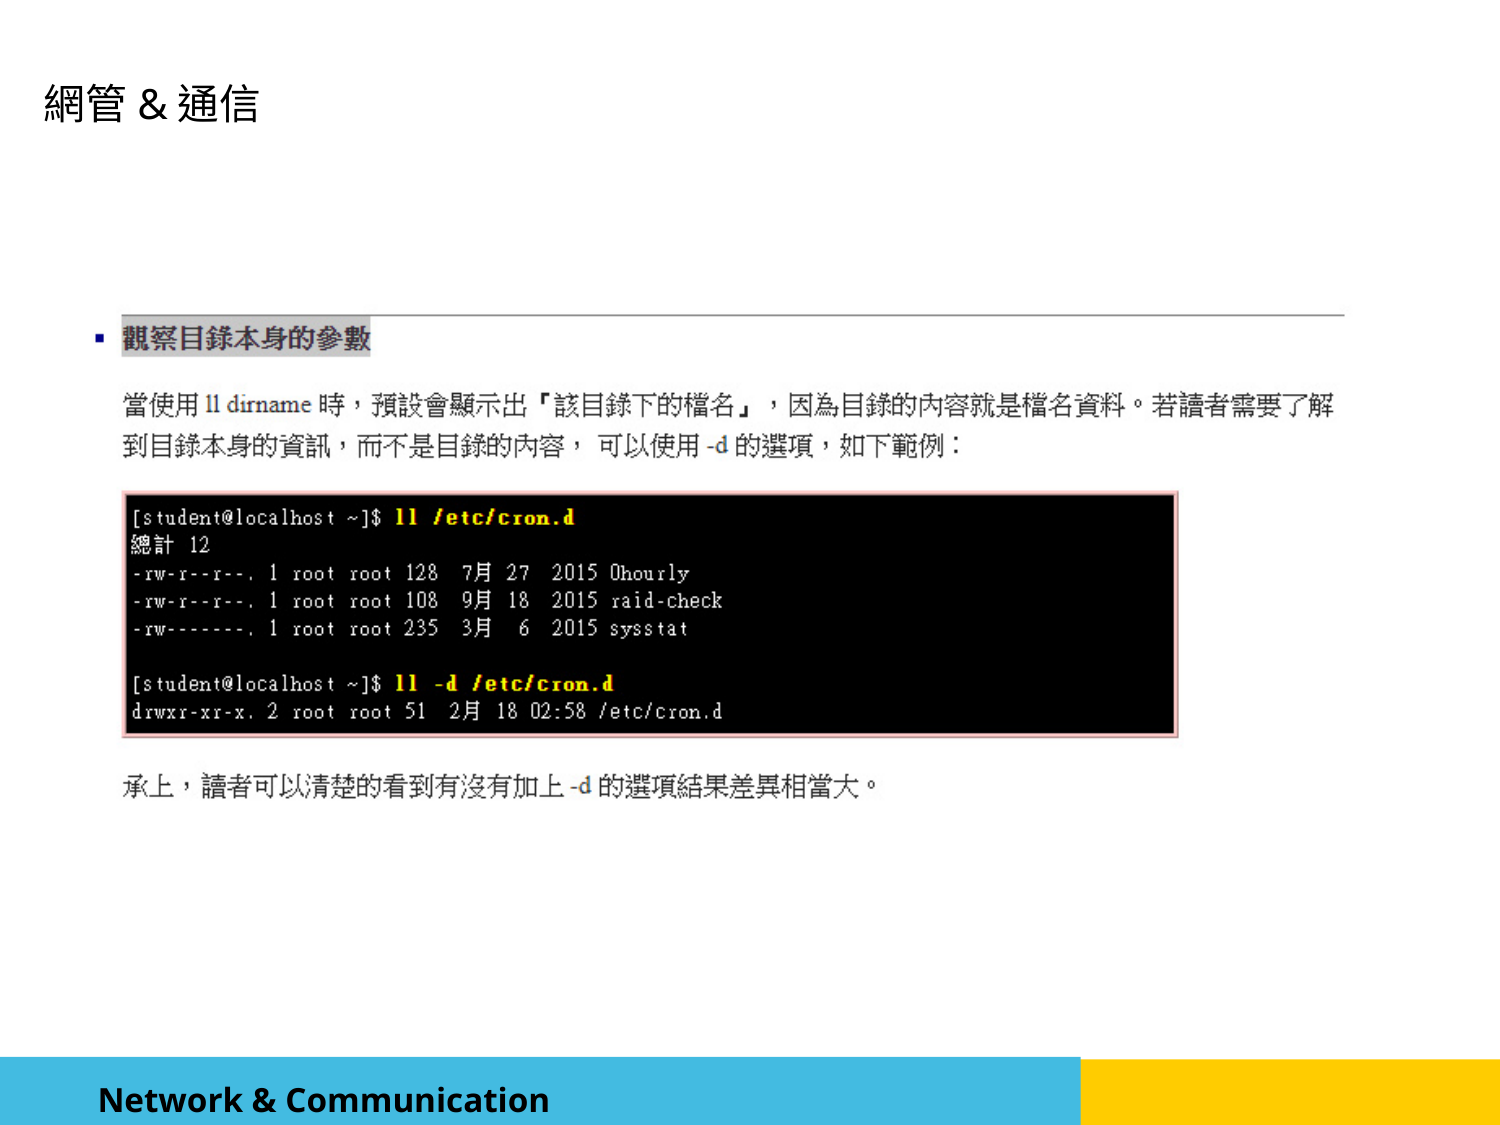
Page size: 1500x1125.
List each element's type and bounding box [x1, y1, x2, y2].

list [90, 292, 1366, 815]
